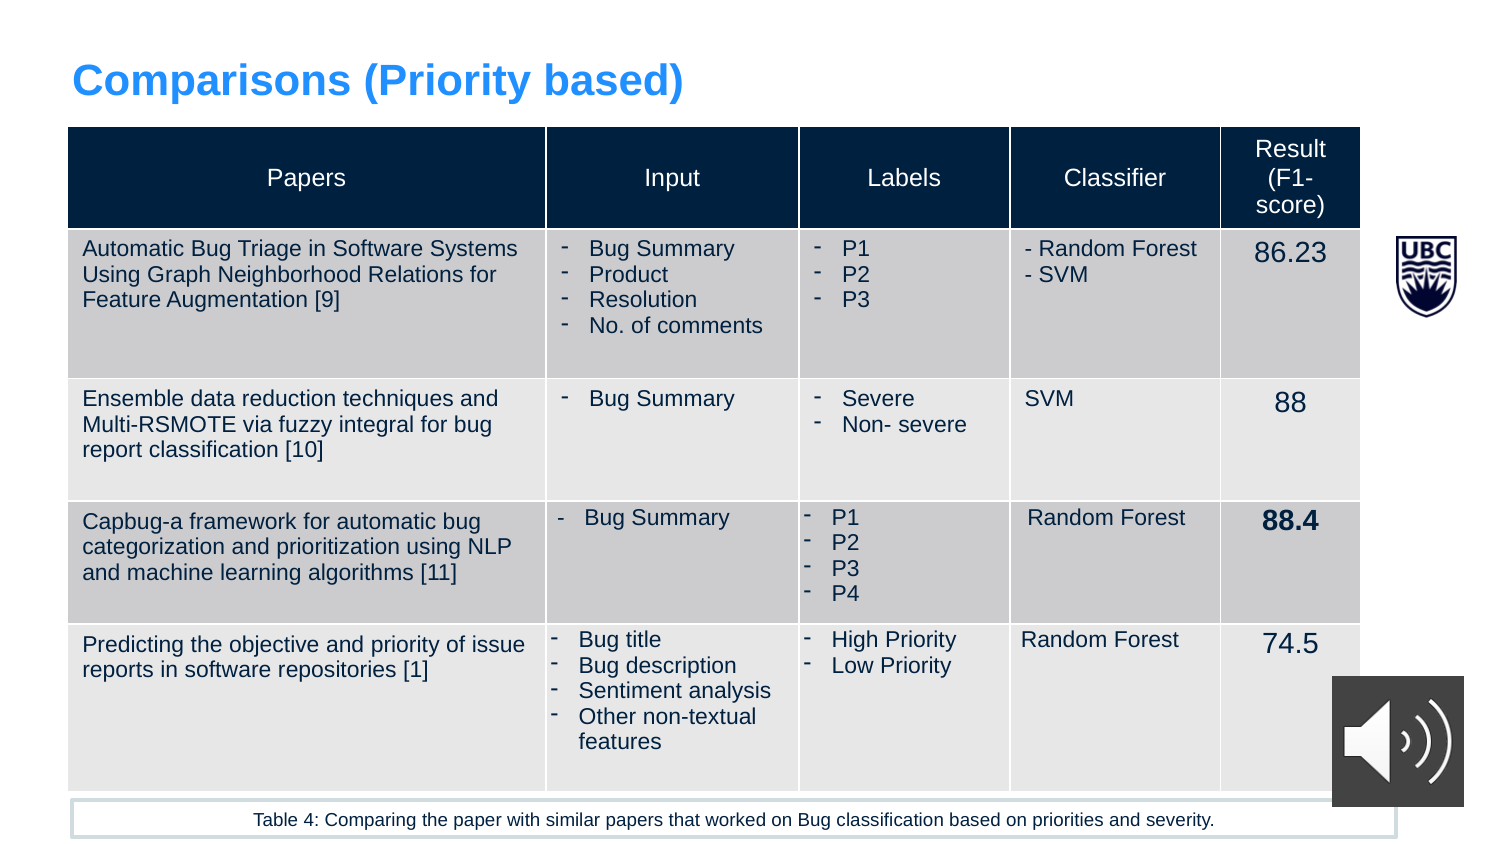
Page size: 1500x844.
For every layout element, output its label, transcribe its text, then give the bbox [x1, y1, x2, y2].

table_header Labels [800, 127, 1009, 228]
table_cell High Priority Low Priority [800, 625, 1009, 791]
table_cell - Bug Summary [547, 502, 798, 623]
table_cell Bug Summary Product Resolution No. of comments [547, 230, 798, 378]
table_cell Bug Summary [547, 379, 798, 500]
table_header Papers [68, 127, 545, 228]
title Comparisons (Priority based) [71, 51, 1366, 126]
picture [1330, 674, 1465, 809]
table_cell Ensemble data reduction techniques and Multi-RSMOTE via fuzzy integral for bug report classification [10] [68, 379, 545, 500]
table_cell P1 P2 P3 [800, 230, 1009, 378]
text_box Table 4: Comparing the paper with similar papers that worked on Bug classification based on priorities and severity. [70, 798, 1398, 839]
table_header Input [547, 127, 798, 228]
picture [1396, 236, 1457, 318]
table_cell 86.23 [1221, 230, 1360, 378]
table_cell 74.5 [1221, 625, 1360, 791]
table_cell Severe Non- severe [800, 379, 1009, 500]
table_cell Random Forest [1011, 625, 1220, 791]
table_header Result (F1-score) [1221, 127, 1360, 228]
table_cell 88.4 [1221, 502, 1360, 623]
table_cell Predicting the objective and priority of issue reports in software repositories [1] [68, 625, 545, 791]
table_cell SVM [1011, 379, 1220, 500]
table_cell Bug title Bug description Sentiment analysis Other non-textual features [547, 625, 798, 791]
table_cell 88 [1221, 379, 1360, 500]
table_cell Automatic Bug Triage in Software Systems Using Graph Neighborhood Relations for Feature Augmentation [9] [68, 230, 545, 378]
table_cell - Random Forest - SVM [1011, 230, 1220, 378]
table_header Classifier [1011, 127, 1220, 228]
table_cell Capbug-a framework for automatic bug categorization and prioritization using NLP and machine learning algorithms [11] [68, 502, 545, 623]
table_cell Random Forest [1011, 502, 1220, 623]
table_cell P1 P2 P3 P4 [800, 502, 1009, 623]
